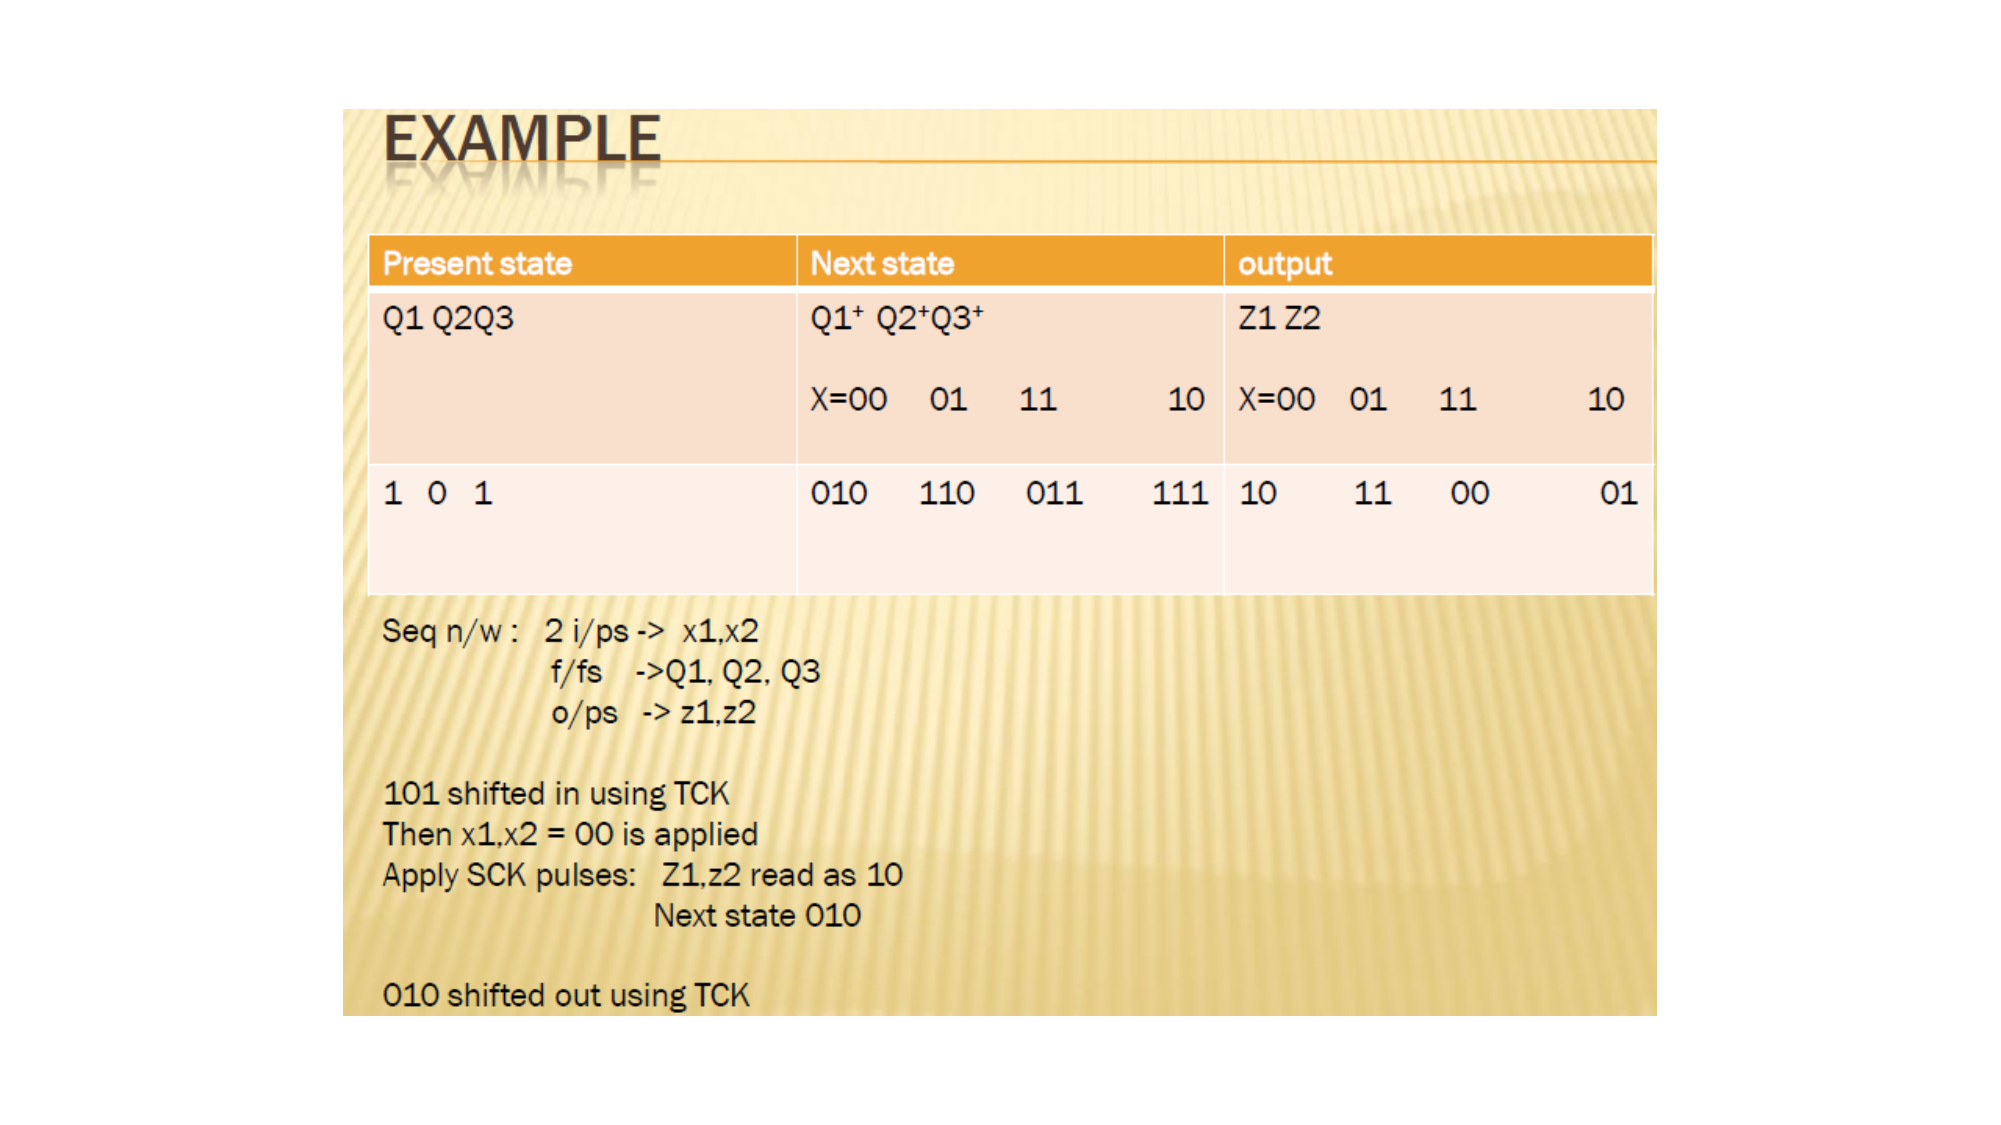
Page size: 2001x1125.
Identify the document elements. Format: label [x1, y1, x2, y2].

picture [343, 109, 1657, 1016]
